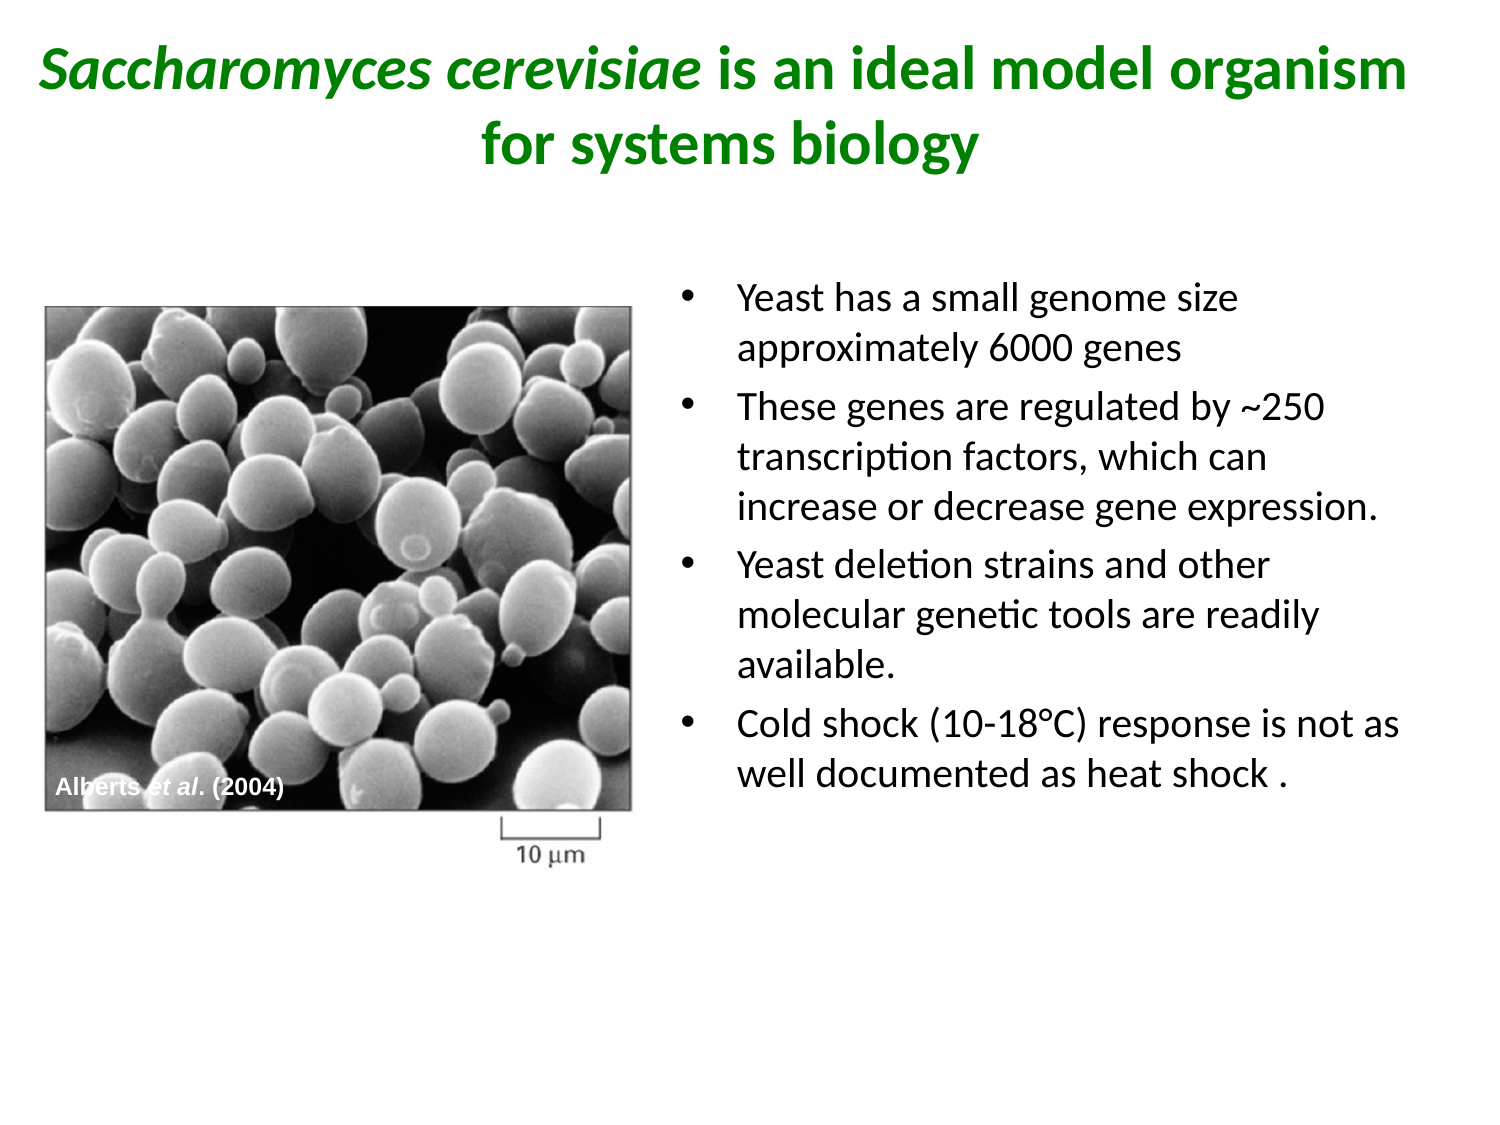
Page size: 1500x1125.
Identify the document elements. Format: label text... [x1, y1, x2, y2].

list Yeast has a small genome size approximately 6000 genes These genes are regulated by ~250 transcription factors, which can increase or decrease gene expression. Yeast deletion strains and other molecular genetic tools are readily available. Cold shock (10-18°C) response is not as well documented as heat shock . [665, 262, 1425, 1005]
picture [24, 305, 666, 871]
title Saccharomyces cerevisiae is an ideal model organism for systems biology [0, 8, 1500, 196]
